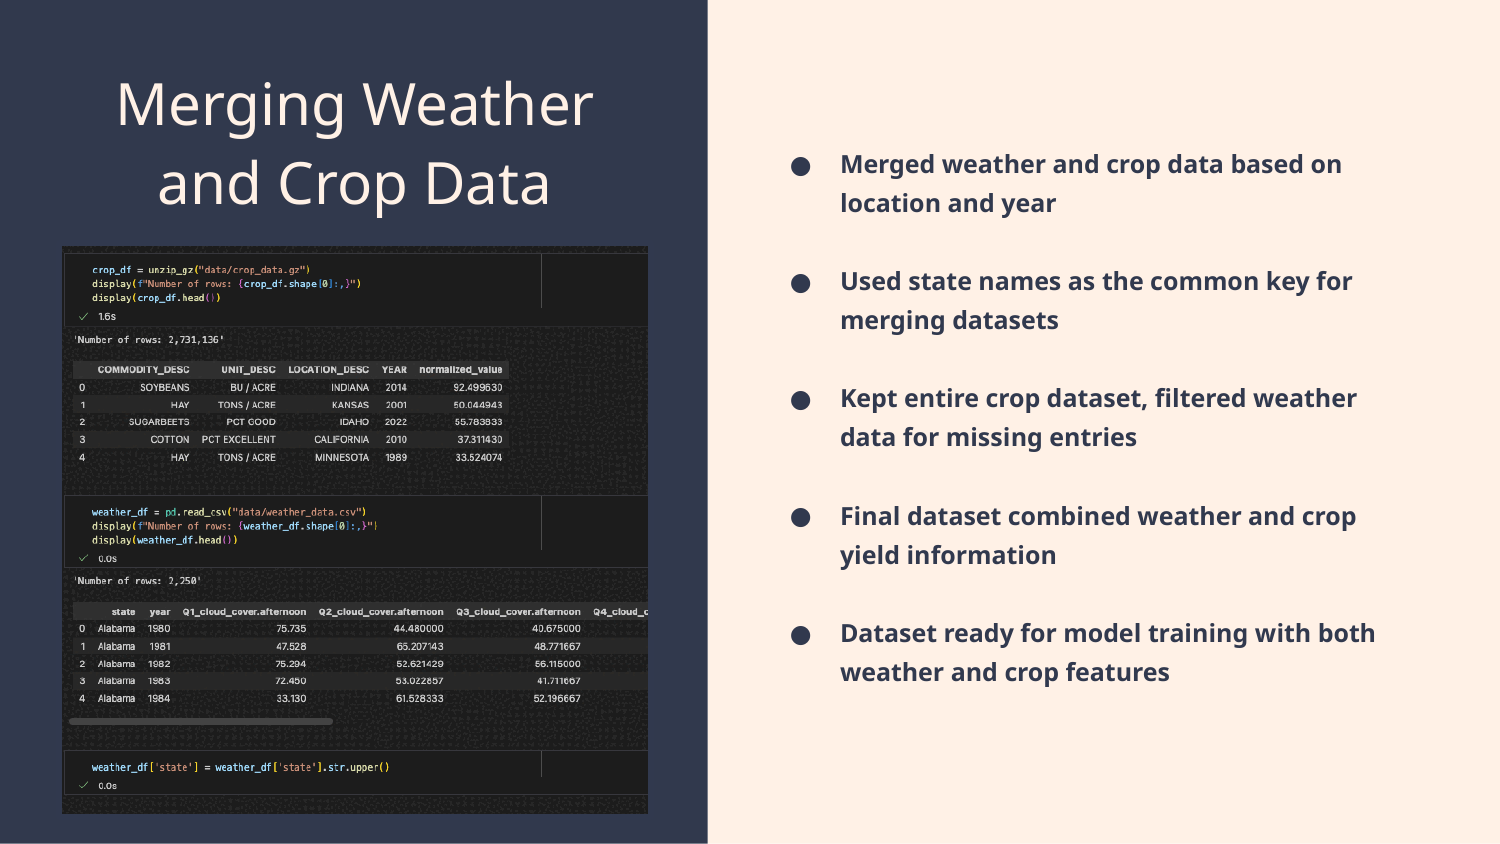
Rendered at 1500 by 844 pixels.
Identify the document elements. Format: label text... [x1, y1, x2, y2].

list Merged weather and crop data based on location and year Used state names as the common key for merging datasets Kept entire crop dataset, filtered weather data for missing entries Final dataset combined weather and crop yield information Dataset ready for model training with both weather and crop features [750, 126, 1434, 799]
title Merging Weather and Crop Data [51, 47, 660, 460]
picture [61, 245, 649, 815]
